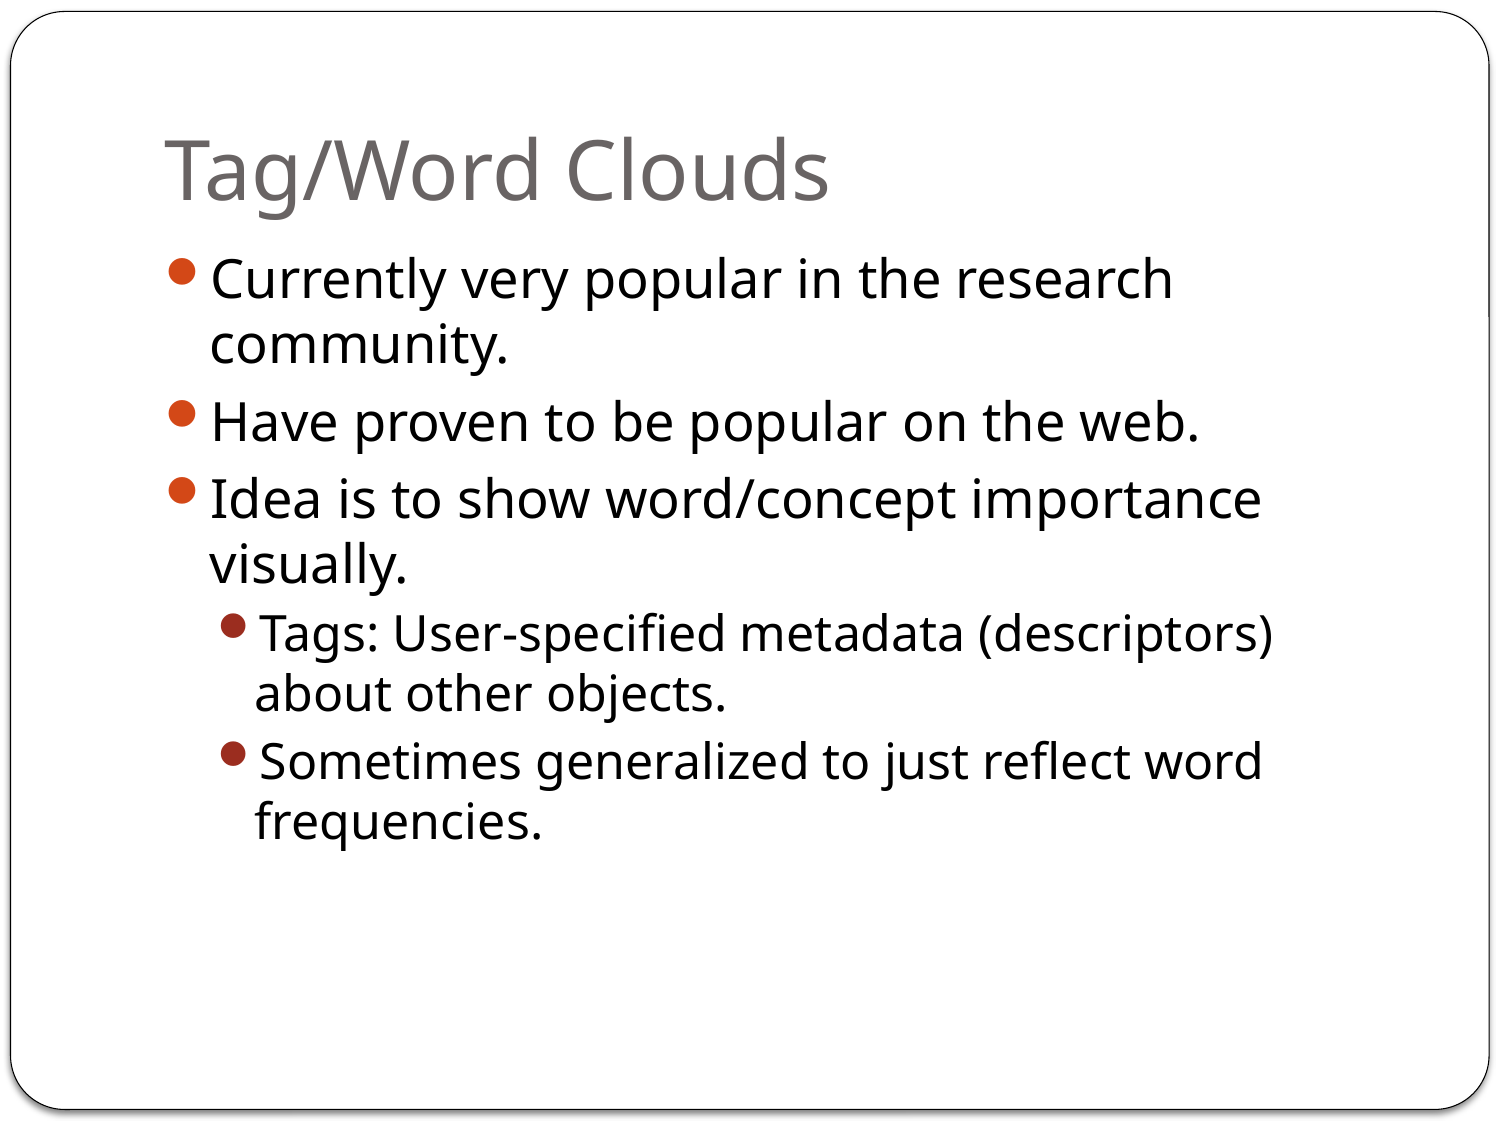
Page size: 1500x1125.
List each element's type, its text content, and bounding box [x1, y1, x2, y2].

list Currently very popular in the research community. Have proven to be popular on the web. Idea is to show word/concept importance visually. Tags: User-specified metadata (descriptors) about other objects. Sometimes generalized to just reflect word frequencies. [150, 237, 1425, 988]
title Tag/Word Clouds [150, 45, 1425, 233]
